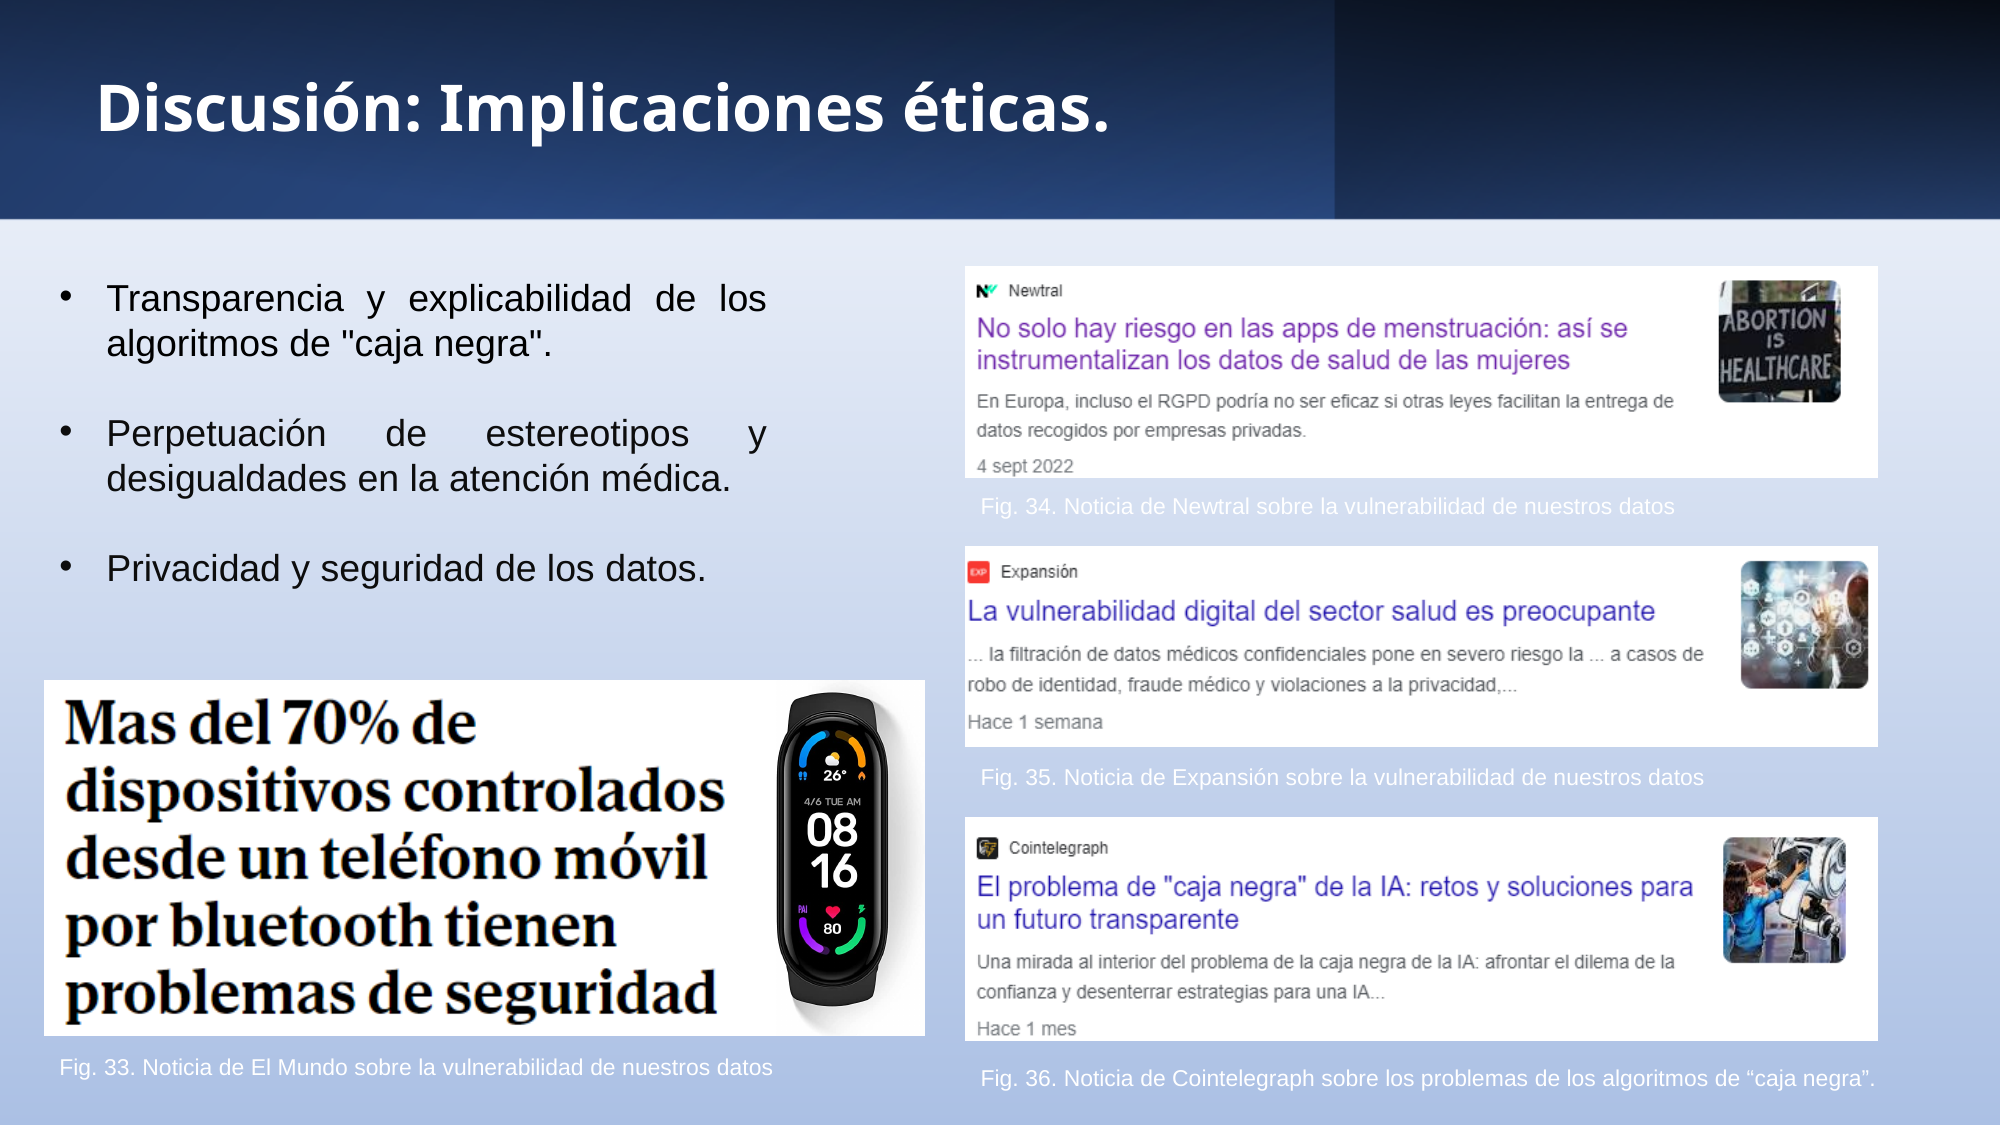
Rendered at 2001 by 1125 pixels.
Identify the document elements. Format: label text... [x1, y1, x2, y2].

text_box Fig. 35. Noticia de Expansión sobre la vulnerabilidad de nuestros datos [965, 755, 1967, 798]
picture [965, 546, 1878, 747]
picture [0, 0, 2000, 221]
text_box Transparencia y explicabilidad de los algoritmos de "caja negra". Perpetuación de estereotipos y desigualdades en la atención médica. Privacidad y seguridad de los datos. [44, 266, 782, 680]
text_box Fig. 34. Noticia de Newtral sobre la vulnerabilidad de nuestros datos [965, 483, 1967, 527]
text_box Fig. 36. Noticia de Cointelegraph sobre los problemas de los algoritmos de “caja negra”. [965, 1055, 1967, 1098]
picture [44, 680, 925, 1036]
picture [965, 266, 1878, 478]
picture [965, 817, 1878, 1041]
text_box Fig. 33. Noticia de El Mundo sobre la vulnerabilidad de nuestros datos [44, 1045, 1045, 1088]
